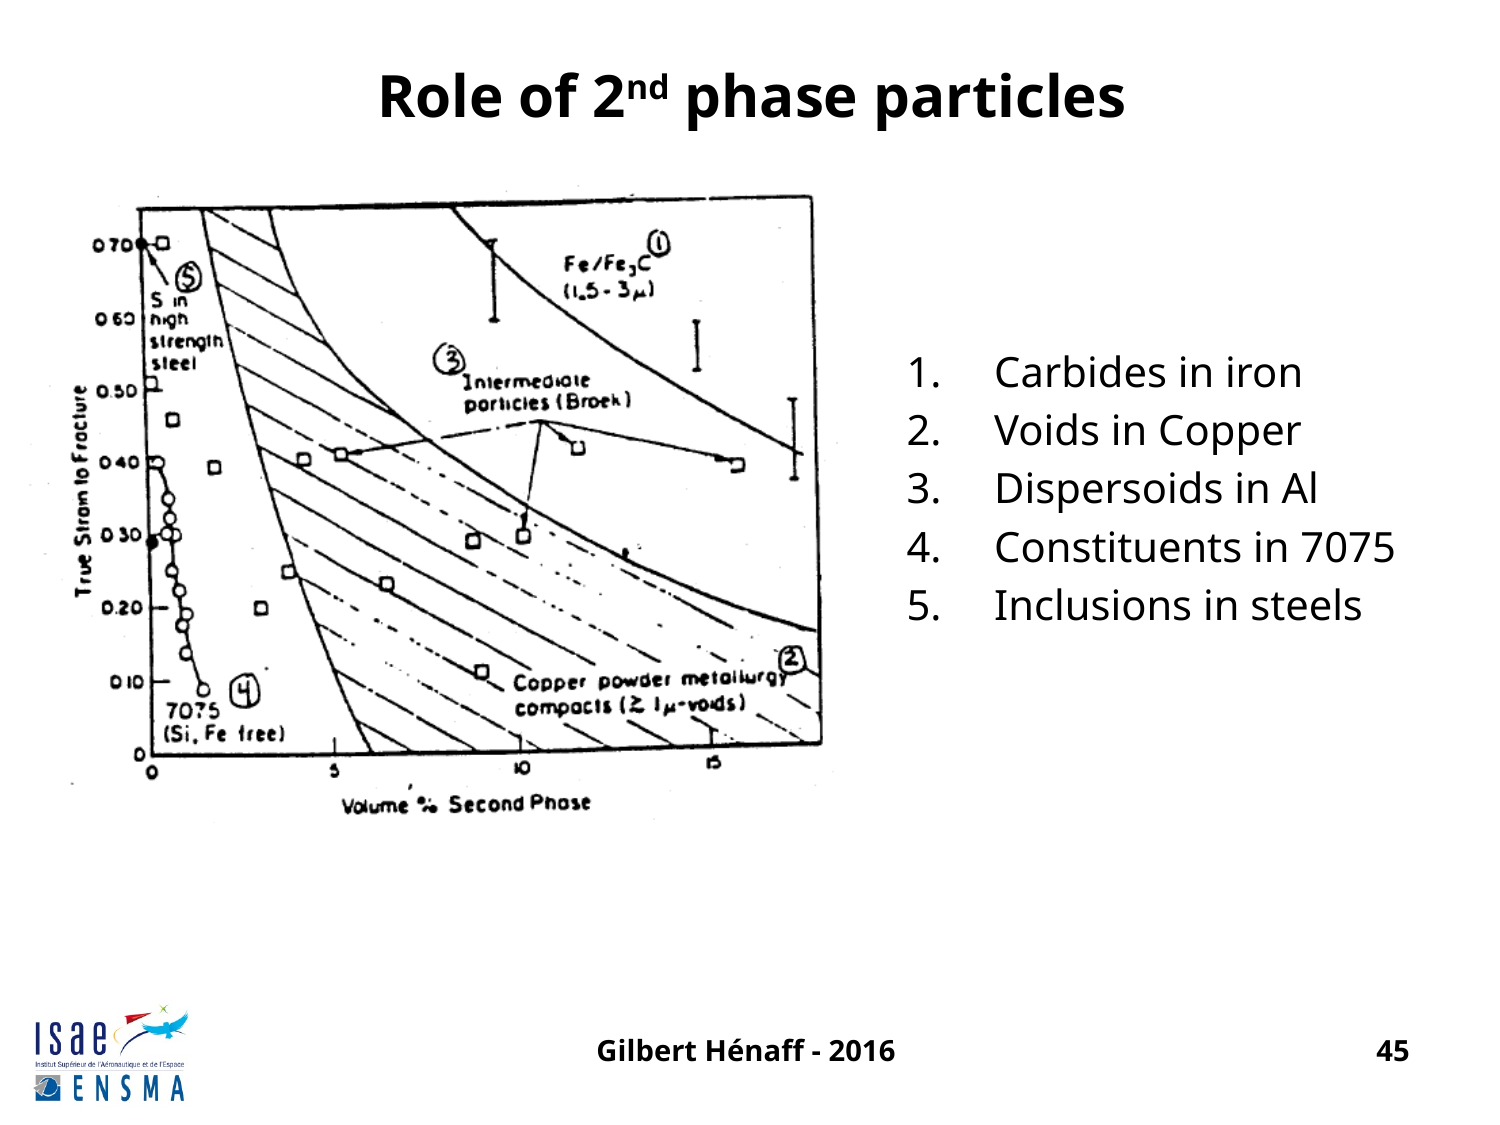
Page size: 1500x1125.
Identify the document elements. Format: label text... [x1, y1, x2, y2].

slide_number 45 [1074, 1024, 1425, 1103]
picture [29, 184, 845, 823]
title Role of 2nd phase particles [76, 0, 1427, 188]
picture [29, 999, 192, 1108]
list Carbides in iron Voids in Copper Dispersoids in Al Constituents in 7075 Inclusions in steels [891, 338, 1447, 693]
footer Gilbert Hénaff - 2016 [512, 1024, 988, 1103]
